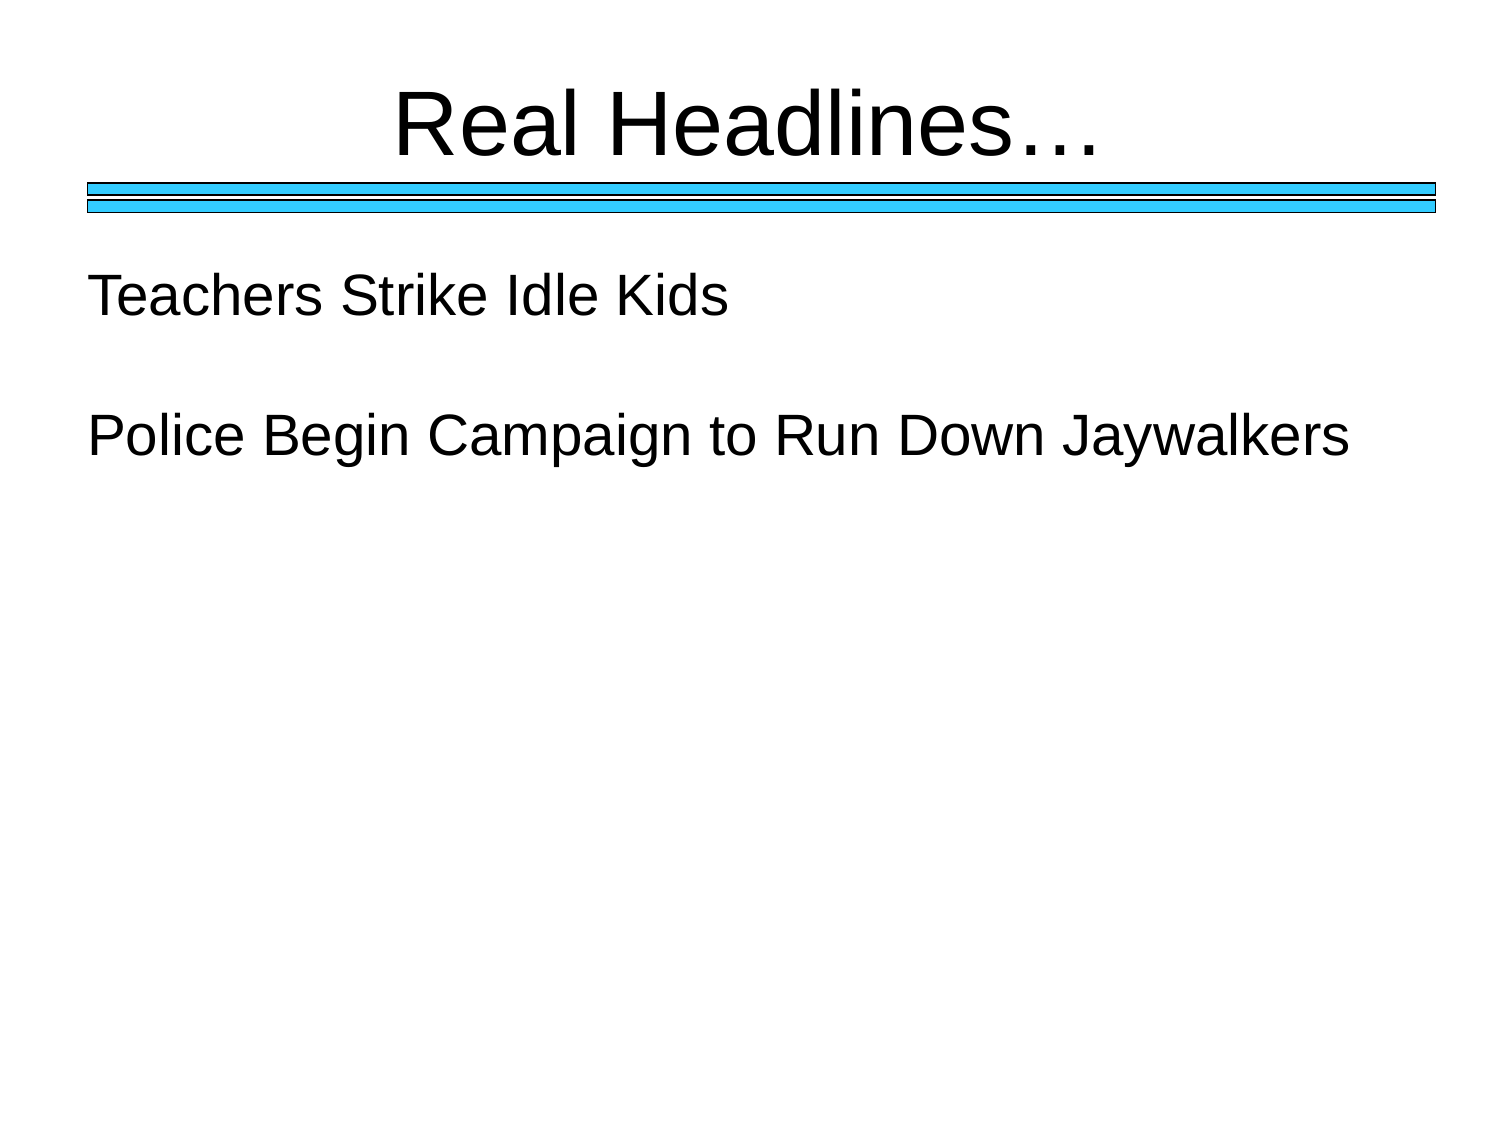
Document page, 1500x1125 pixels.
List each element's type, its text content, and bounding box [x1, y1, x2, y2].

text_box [72, 249, 1368, 475]
title Real Headlines… [112, 24, 1388, 181]
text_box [87, 182, 1436, 213]
